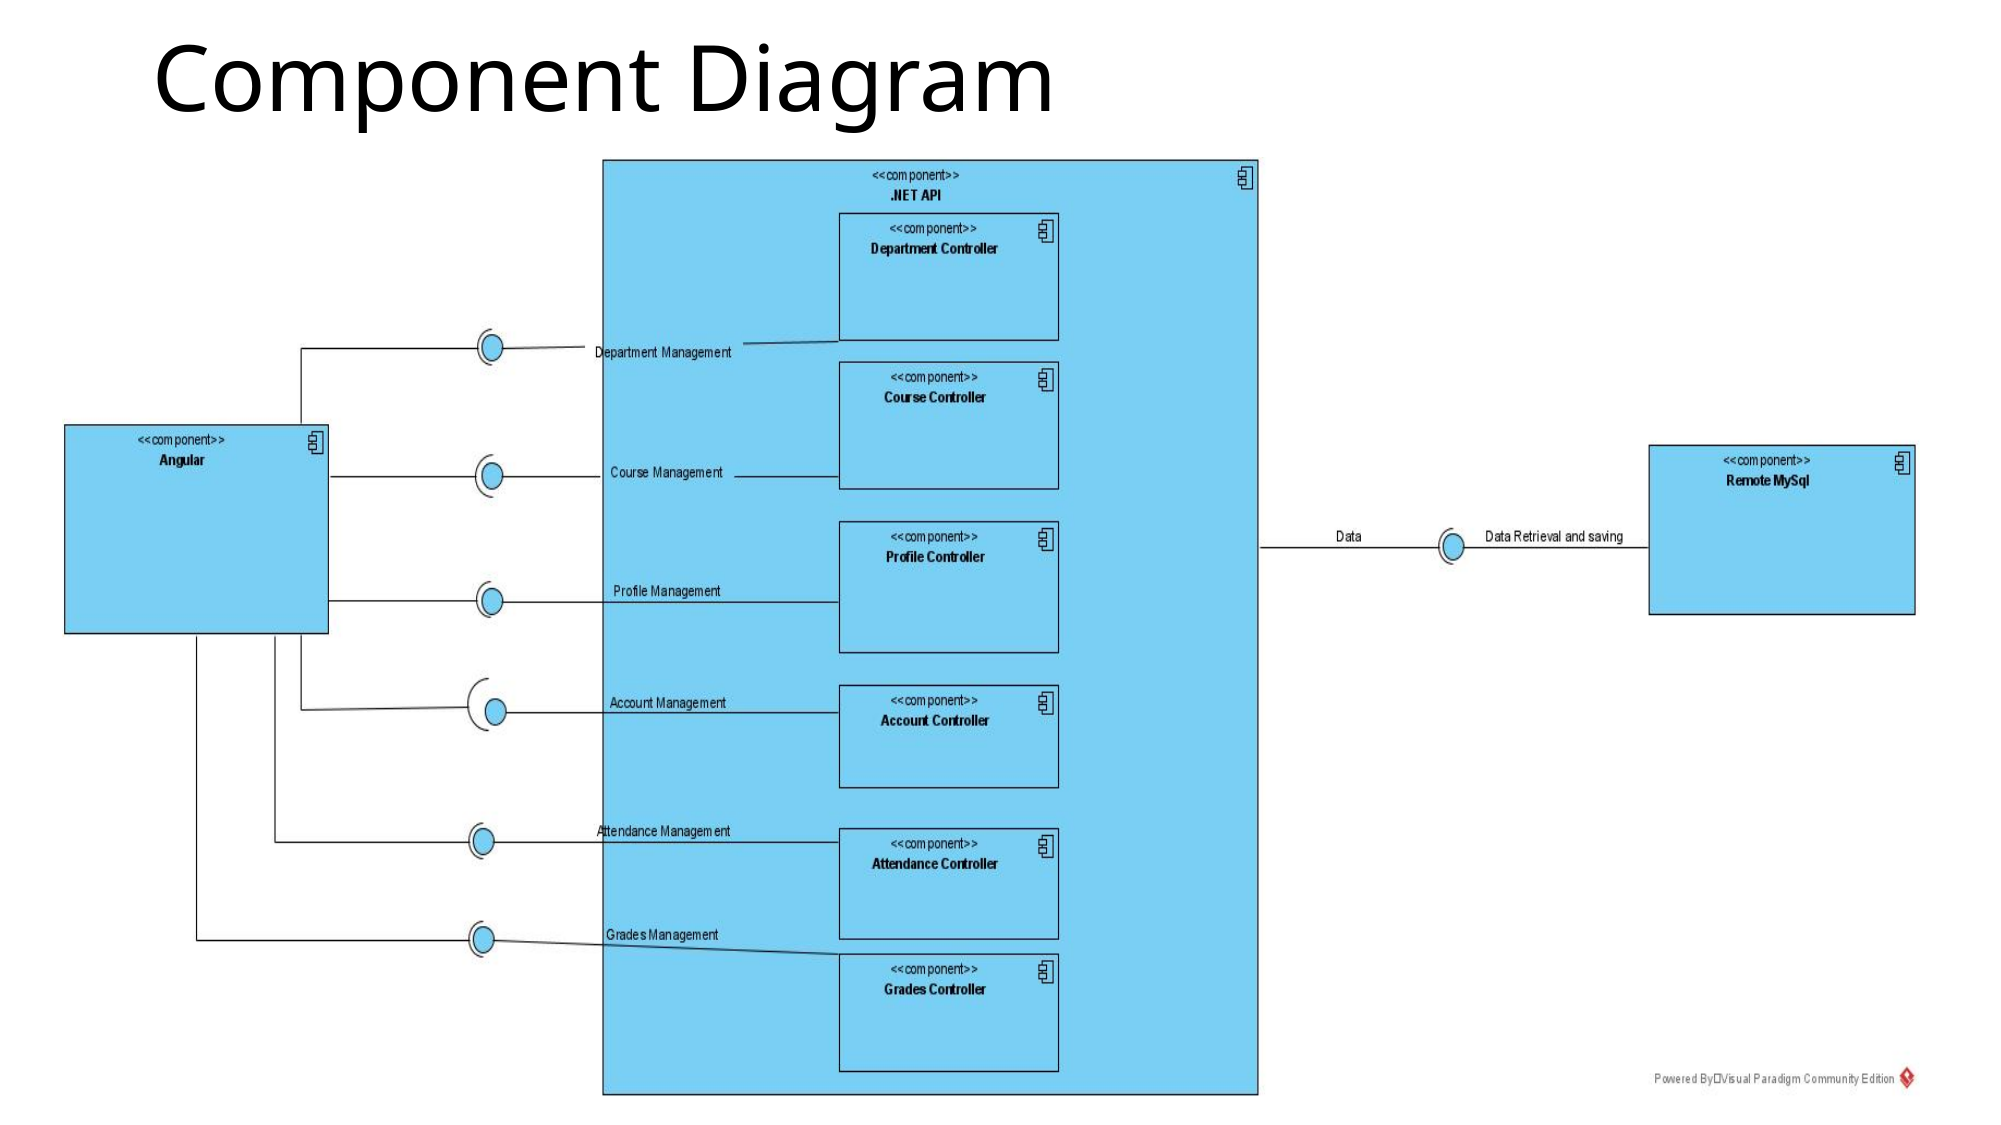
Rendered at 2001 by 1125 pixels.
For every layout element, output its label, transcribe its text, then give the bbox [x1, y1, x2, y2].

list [62, 157, 1920, 1101]
title Component Diagram [137, 24, 1863, 140]
